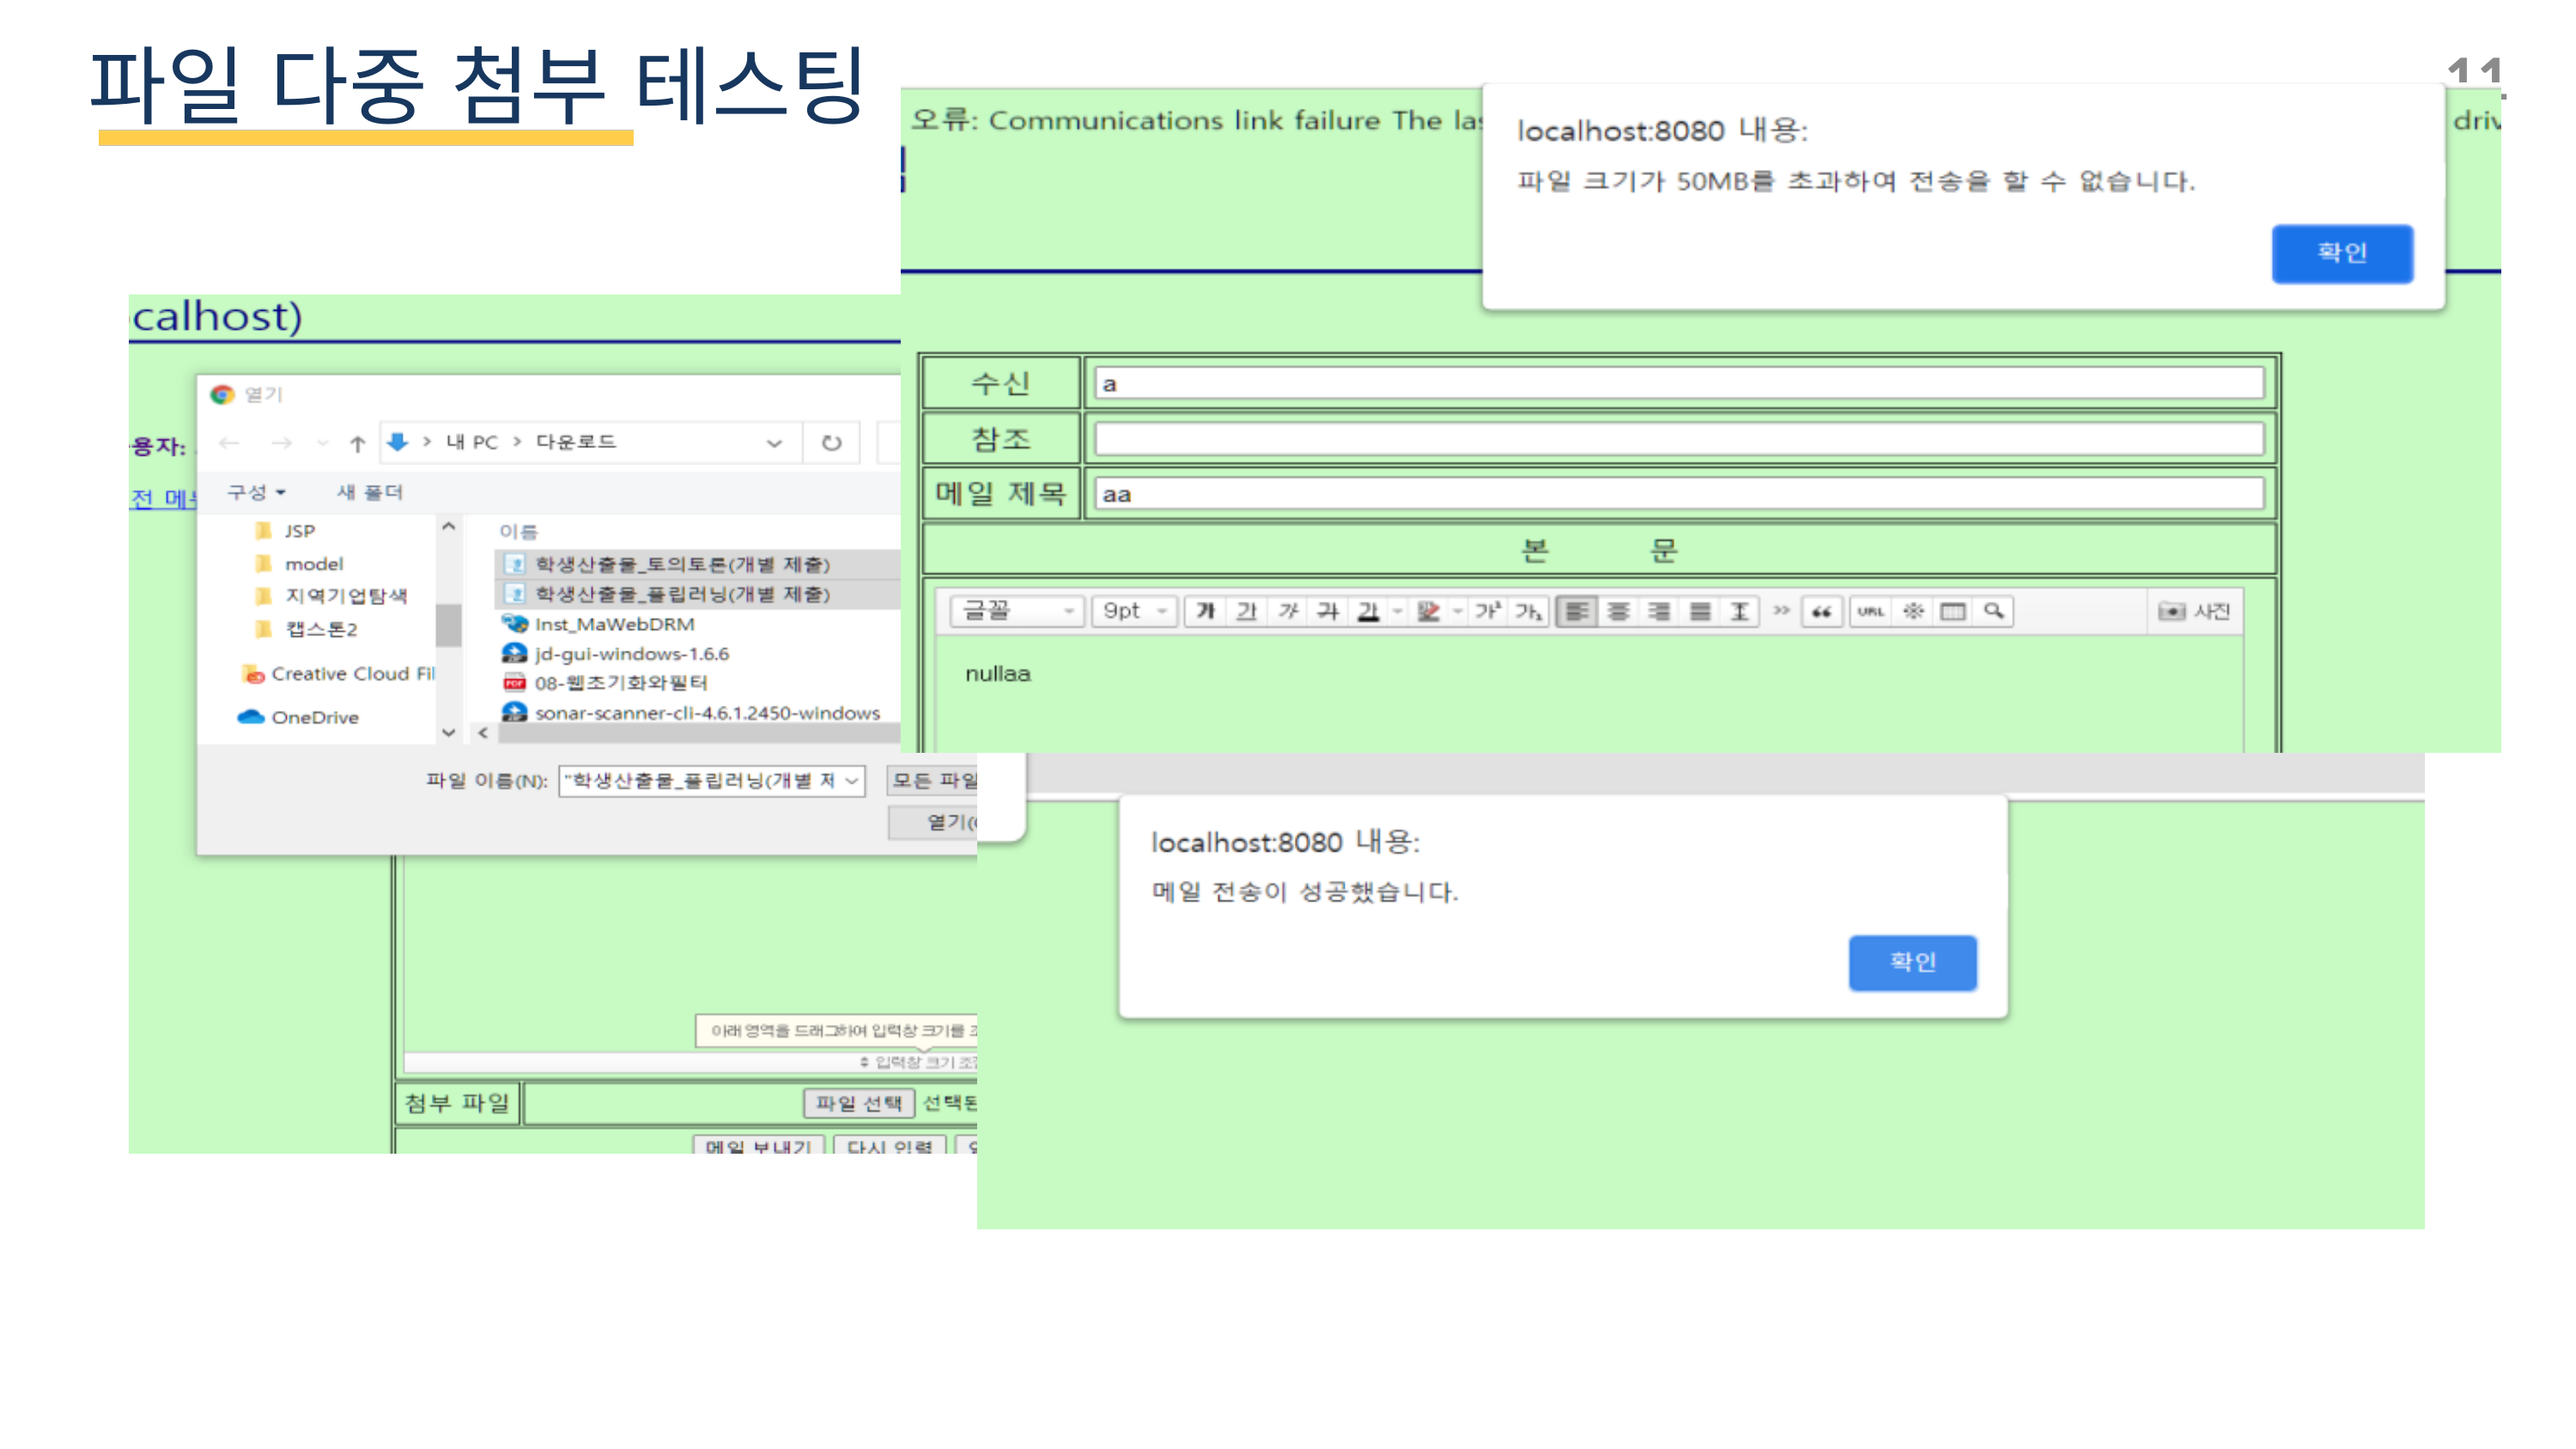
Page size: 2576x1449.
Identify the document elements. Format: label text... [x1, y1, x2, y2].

text_box 파일 다중 첨부 테스팅 [75, 26, 892, 142]
picture [128, 82, 2501, 1229]
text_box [99, 108, 634, 167]
